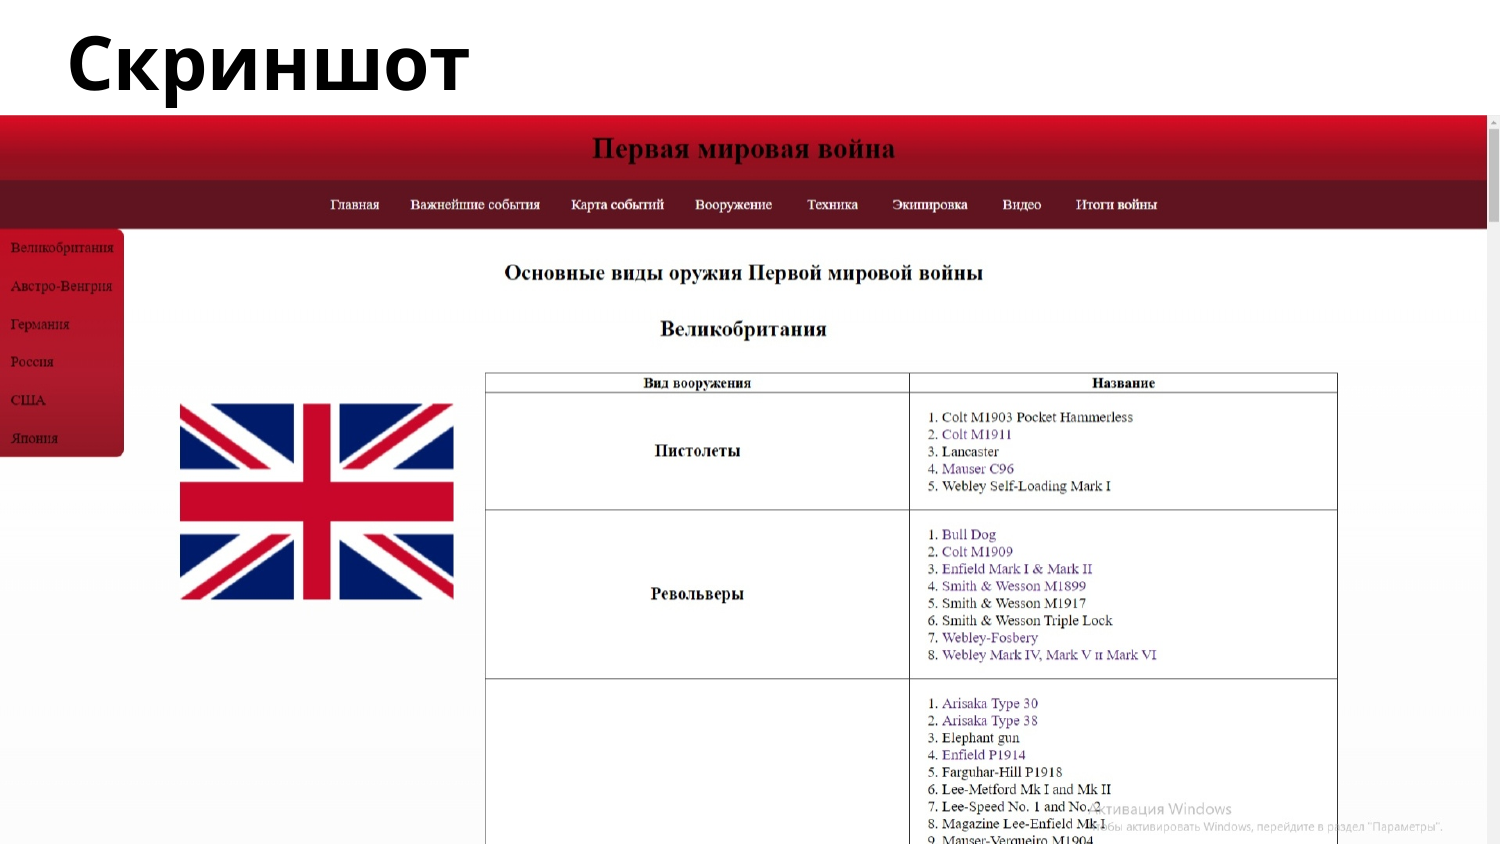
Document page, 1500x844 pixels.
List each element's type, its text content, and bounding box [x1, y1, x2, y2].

title Скриншот страницы“Экипировка” [51, 0, 1449, 114]
picture [0, 115, 1500, 844]
